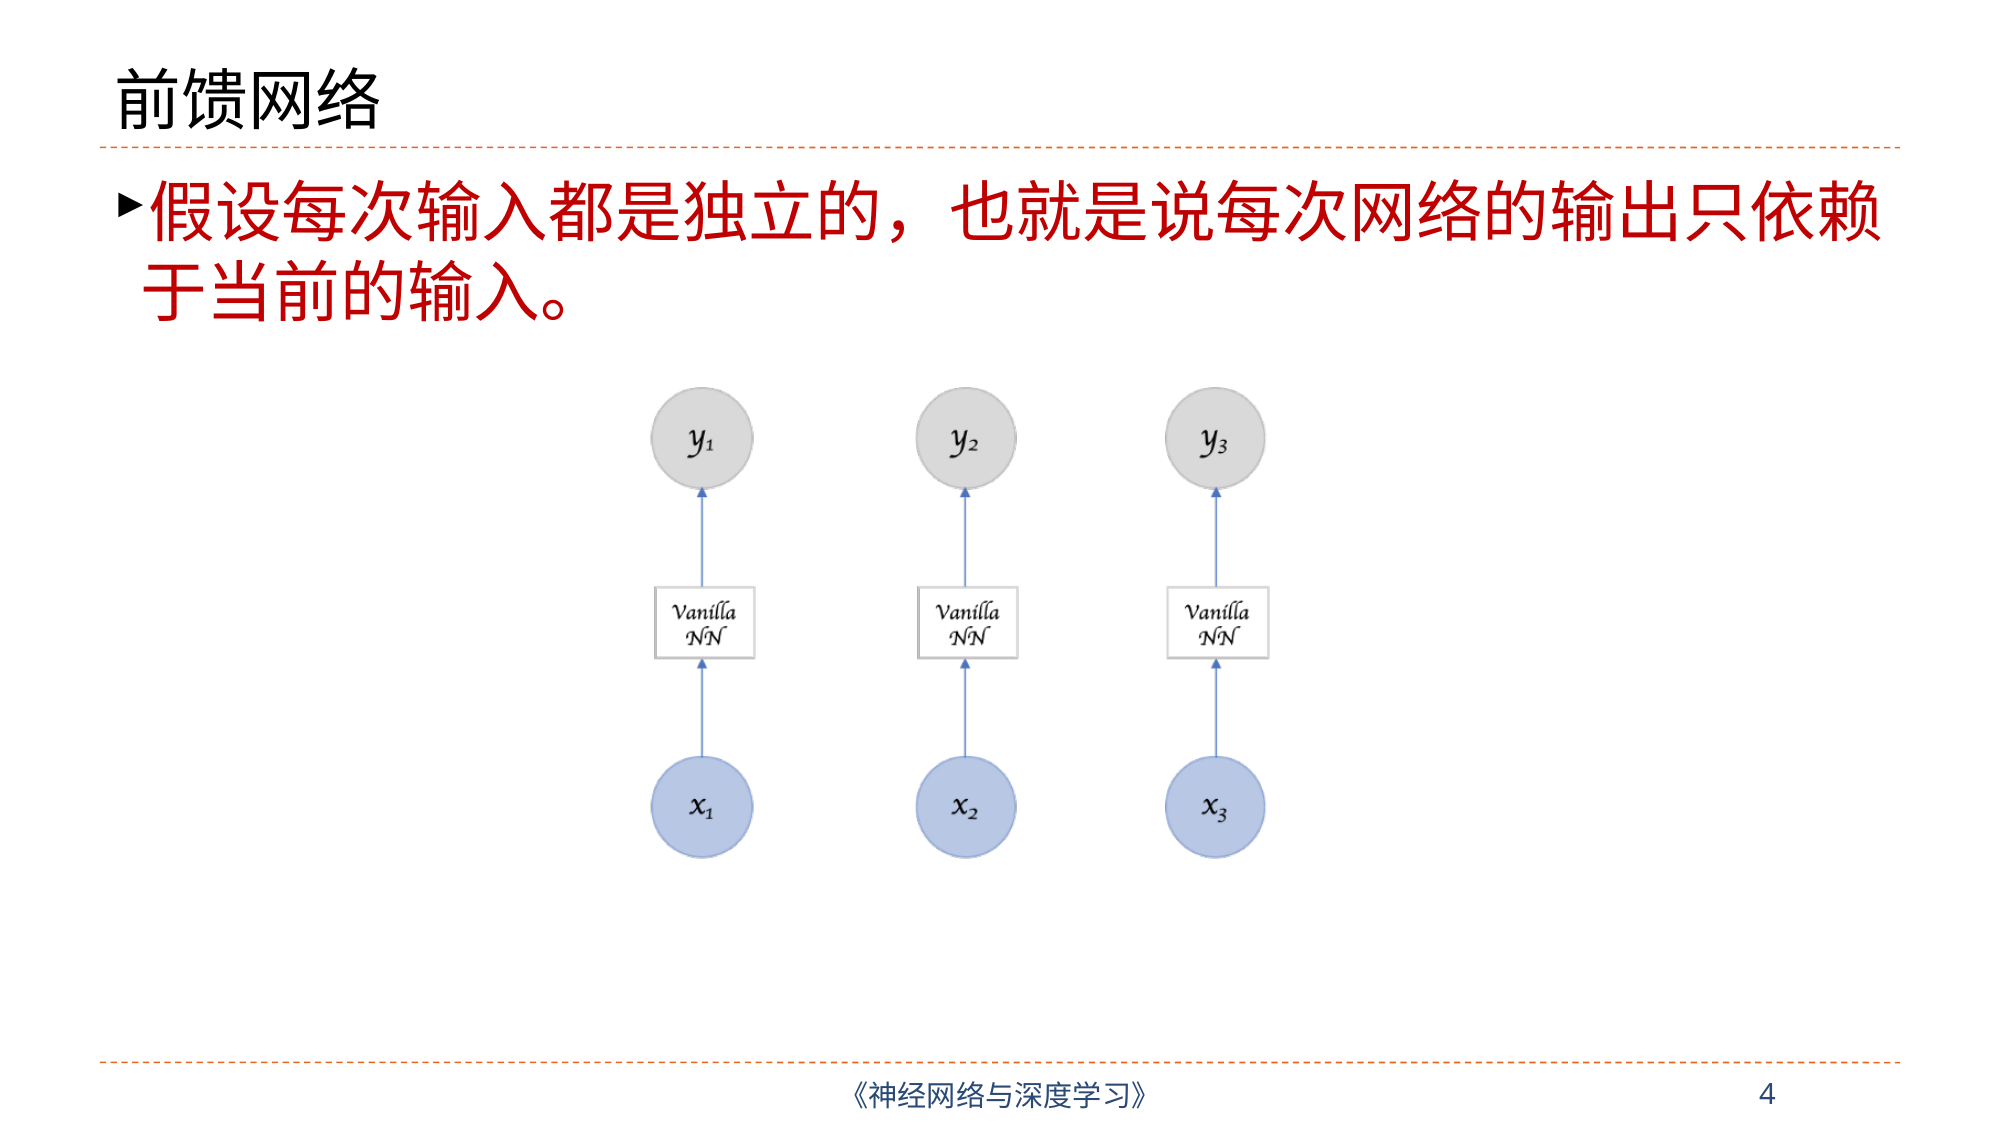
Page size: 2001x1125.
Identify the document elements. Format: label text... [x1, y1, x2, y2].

title 前馈网络 [99, 24, 1900, 146]
picture [412, 387, 1513, 896]
list 假设每次输入都是独立的，也就是说每次网络的输出只依赖于当前的输入。 [99, 162, 1900, 1050]
